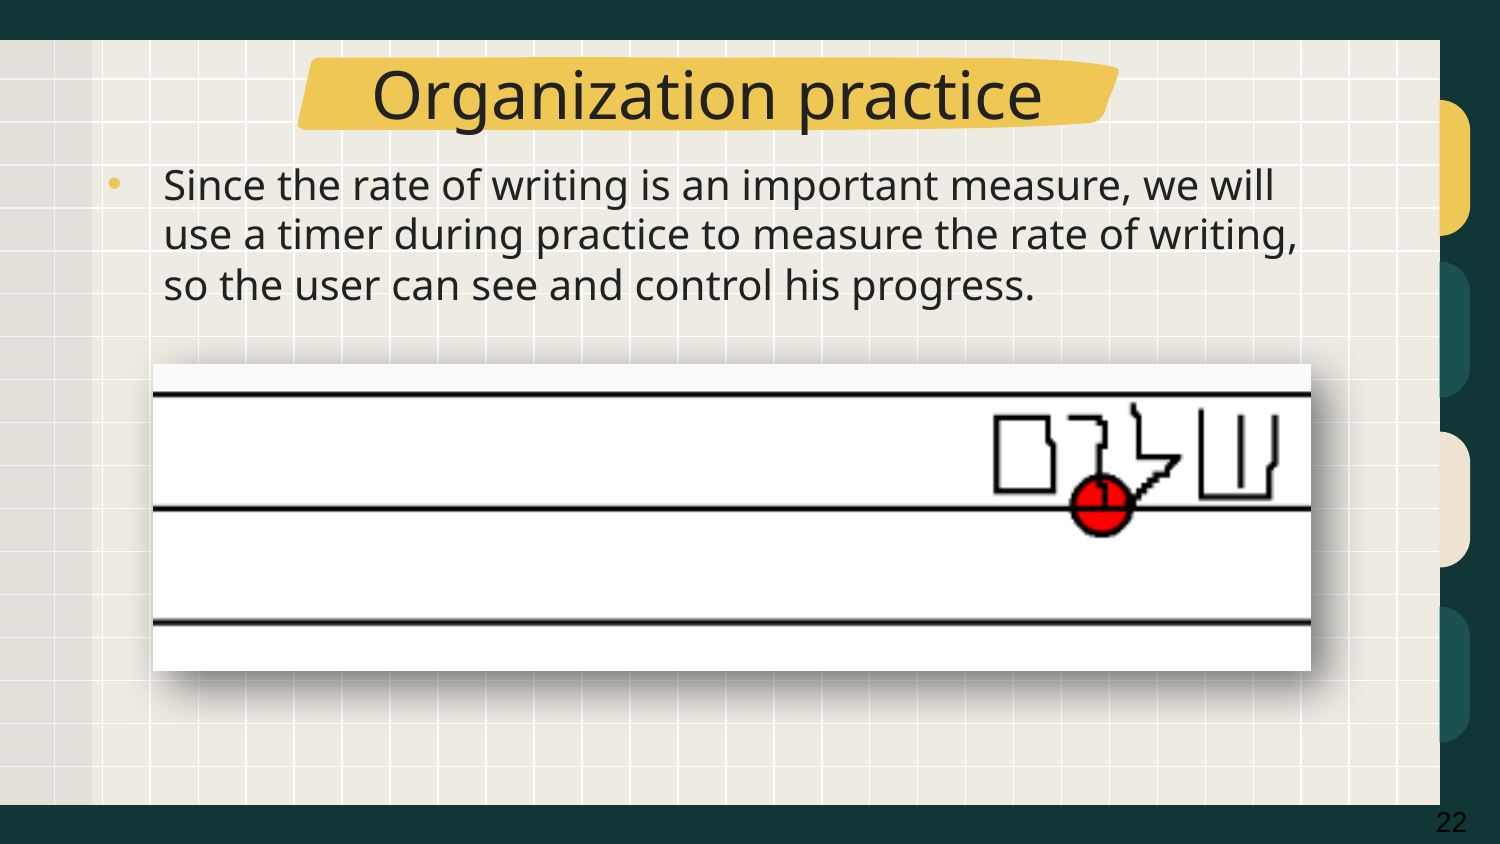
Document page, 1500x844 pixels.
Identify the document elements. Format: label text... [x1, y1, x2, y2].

picture [153, 364, 1311, 671]
text_box 22 [1392, 788, 1483, 844]
title Organization practice [76, 37, 1341, 132]
text_box Since the rate of writing is an important measure, we will use a timer during practice to measure the rate of writing, so the user can see and control his progress. [17, 150, 1331, 446]
